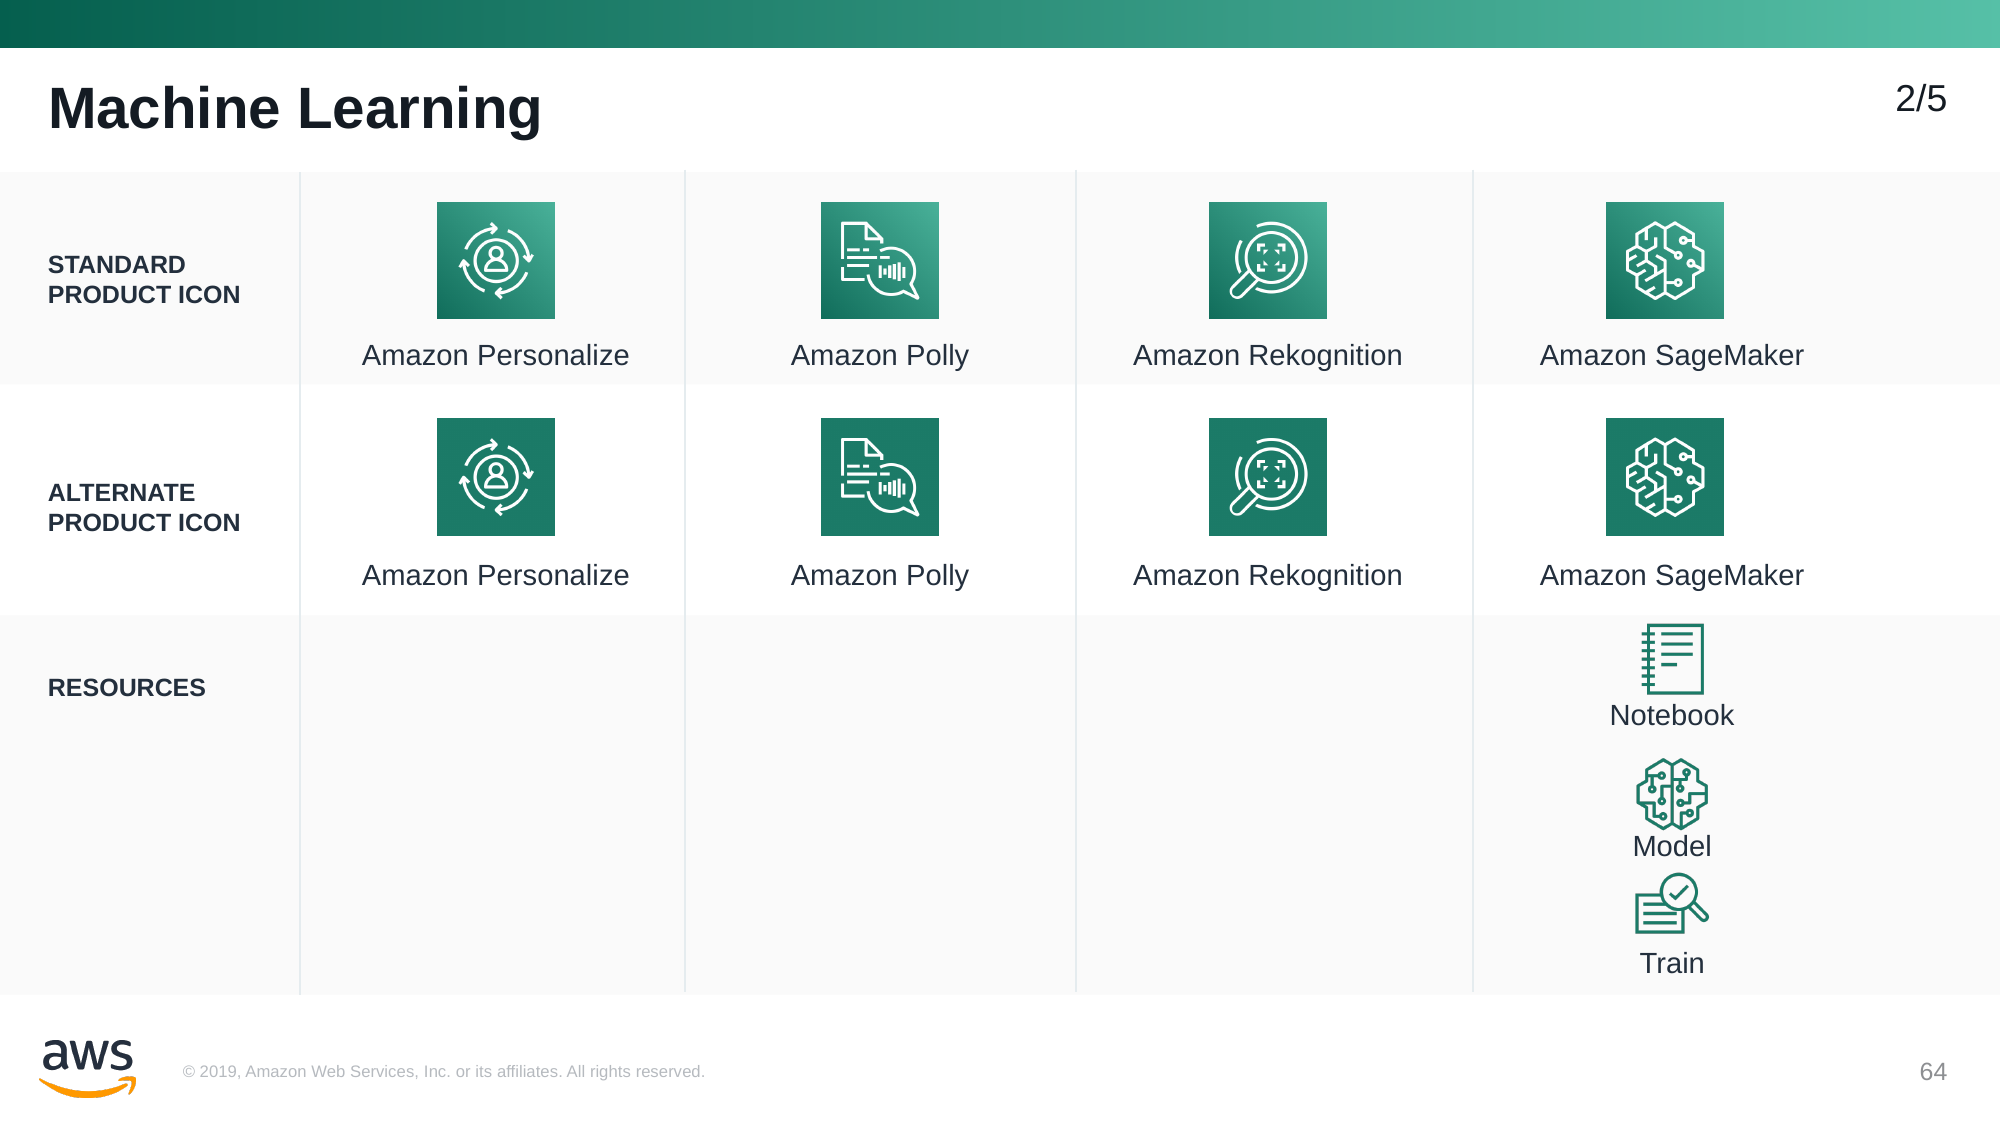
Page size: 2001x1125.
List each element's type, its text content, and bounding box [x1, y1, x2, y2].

picture [1209, 418, 1327, 536]
picture [1633, 864, 1711, 942]
title Machine Learning [33, 64, 1105, 156]
text_box Amazon SageMaker [1490, 328, 1854, 379]
picture [1209, 202, 1327, 319]
text_box Amazon SageMaker [1490, 548, 1854, 599]
text_box Amazon Polly [691, 548, 1069, 599]
picture [437, 418, 555, 536]
slide_number 64 [1512, 1040, 1963, 1101]
picture [1606, 202, 1724, 319]
picture [821, 202, 939, 319]
text_box Amazon Rekognition [1079, 548, 1457, 599]
picture [1633, 620, 1711, 698]
picture [39, 1040, 136, 1098]
text_box Amazon Polly [691, 328, 1069, 379]
picture [821, 418, 939, 536]
text_box Model [1490, 820, 1854, 870]
text_box Amazon Personalize [307, 548, 684, 599]
text_box Amazon Rekognition [1079, 328, 1457, 379]
text_box Train [1490, 937, 1854, 987]
list 2/5 [1789, 71, 1963, 148]
picture [1633, 755, 1711, 833]
text_box Amazon Personalize [307, 328, 684, 379]
picture [437, 202, 555, 319]
text_box Notebook [1490, 688, 1854, 739]
picture [1606, 418, 1724, 536]
